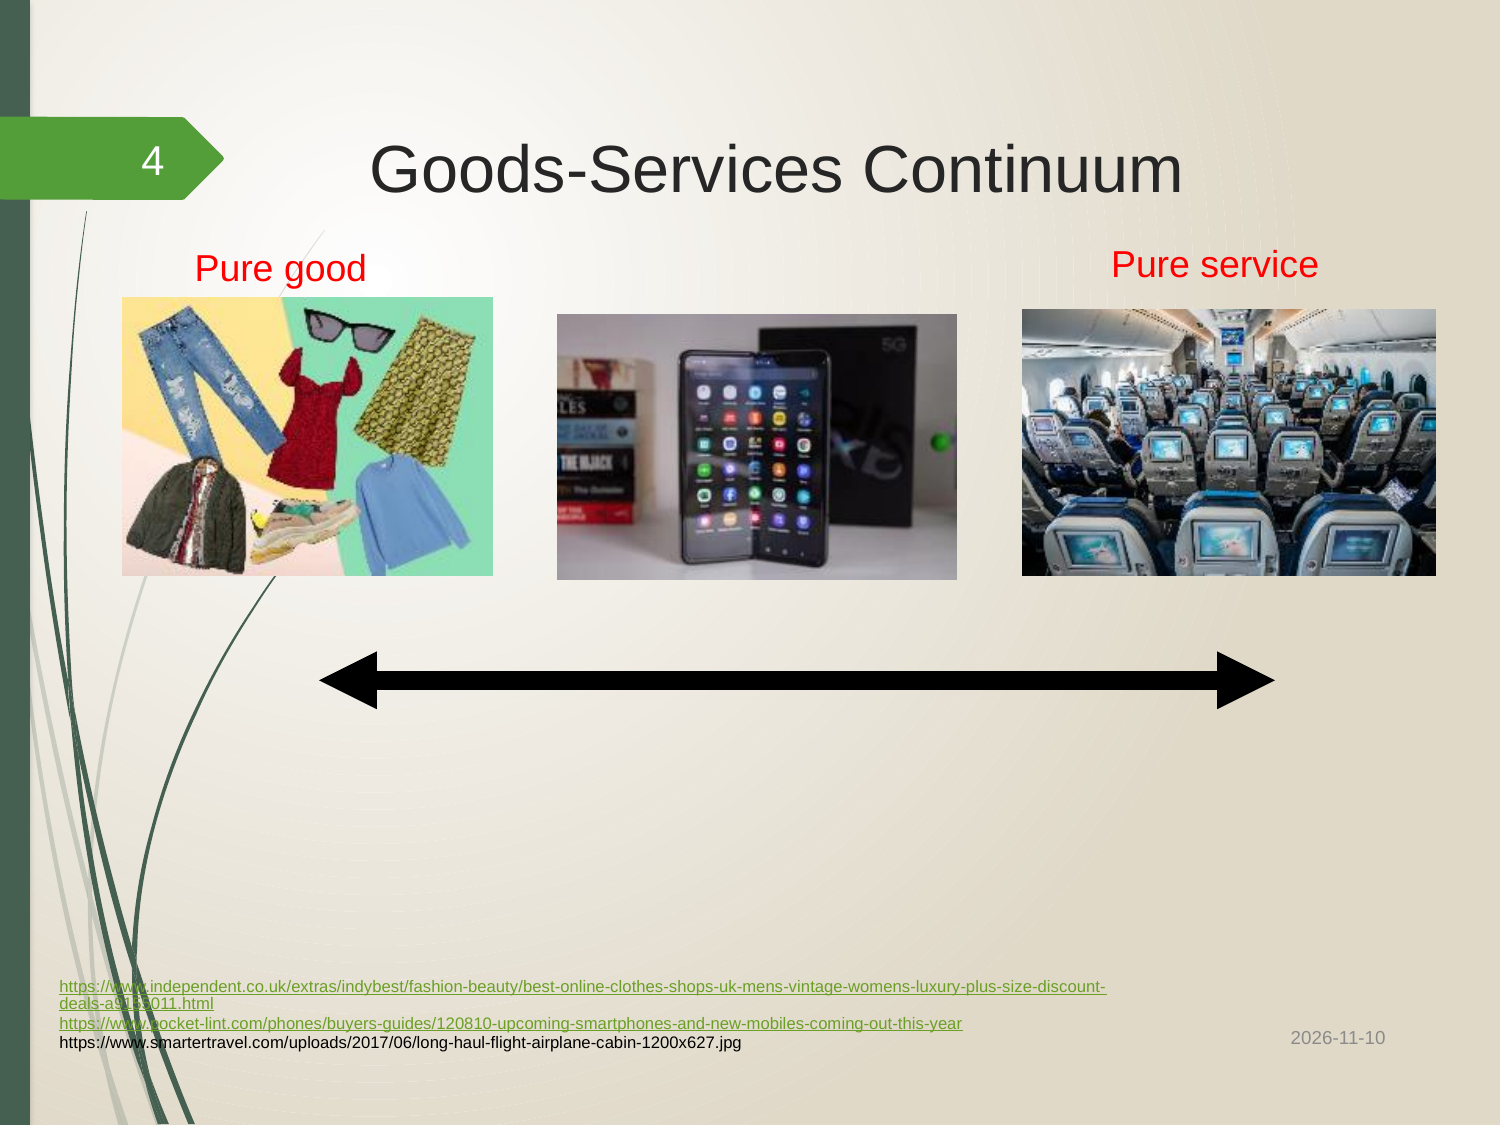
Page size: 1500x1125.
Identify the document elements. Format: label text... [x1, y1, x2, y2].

picture [557, 314, 958, 581]
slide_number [1275, 1006, 1401, 1068]
picture [1021, 309, 1436, 576]
title Goods-Services Continuum [354, 117, 1436, 214]
text_box https://www.independent.co.uk/extras/indybest/fashion-beauty/best-online-clothes-shops-uk-mens-vintage-womens-luxury-plus-size-discount-deals-a9155011.html https://www.pocket-lint.com/phones/buyers-guides/120810-upcoming-smartphones-and-new-mobiles-coming-out-this-year https://www.smartertravel.com/uploads/2017/06/long-haul-flight-airplane-cabin-1200x627.jpg [44, 968, 1126, 1044]
text_box Pure service [1096, 233, 1383, 293]
slide_number 4 [83, 129, 180, 190]
text_box Pure good [179, 236, 466, 296]
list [122, 297, 493, 576]
